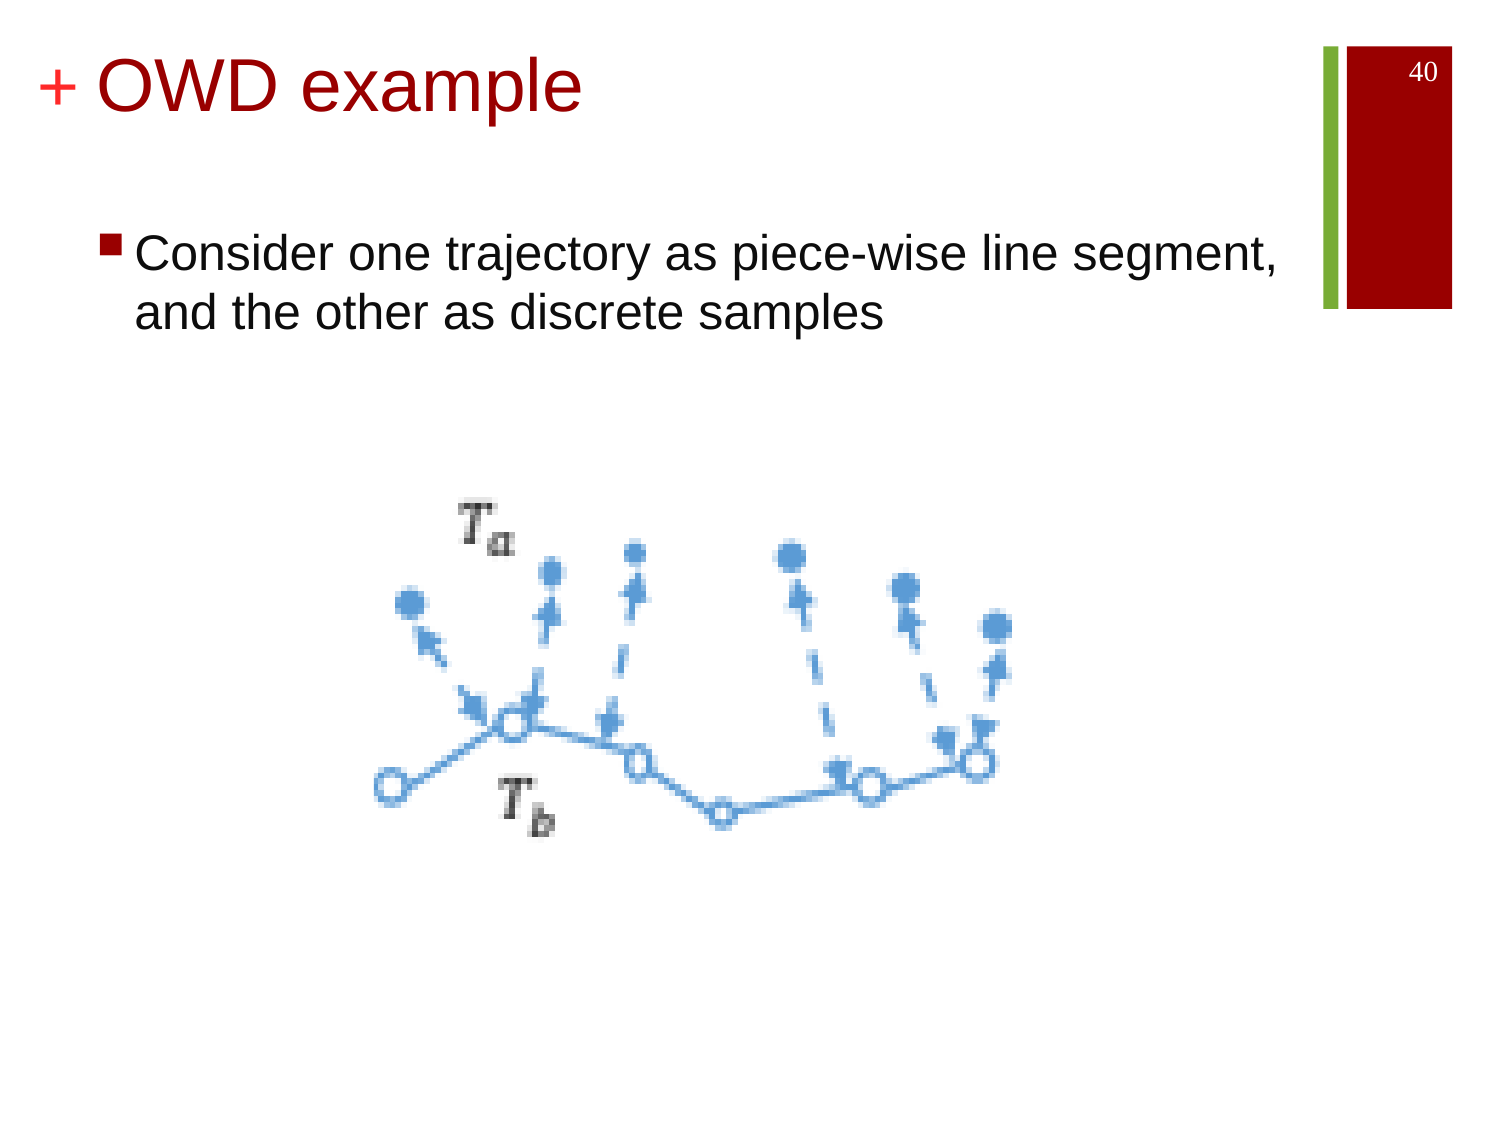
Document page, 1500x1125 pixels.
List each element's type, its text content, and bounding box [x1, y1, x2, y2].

list Consider one trajectory as piece-wise line segment, and the other as discrete samples [81, 212, 1322, 1025]
title OWD example [81, 29, 1322, 212]
slide_number 40 [1362, 39, 1454, 100]
picture [373, 479, 1030, 850]
